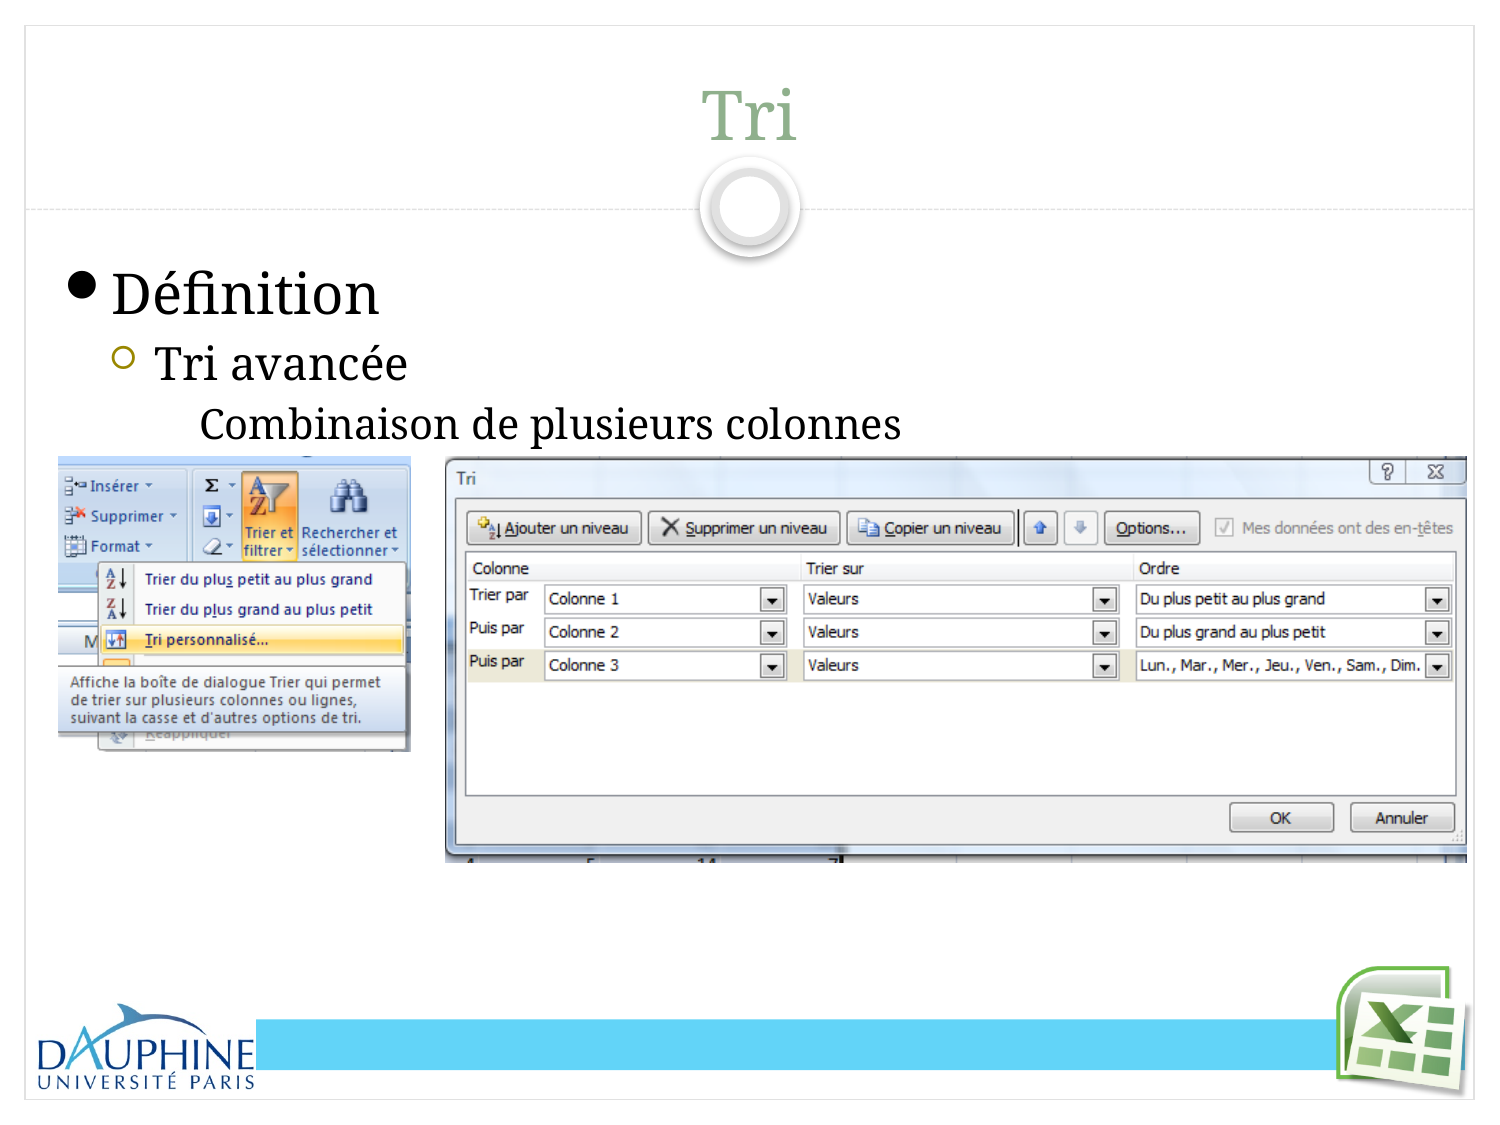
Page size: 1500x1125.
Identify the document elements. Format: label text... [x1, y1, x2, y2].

picture [58, 456, 411, 752]
title Tri [49, 37, 1450, 162]
picture [35, 1001, 256, 1090]
picture [1324, 949, 1477, 1102]
list Définition Tri avancée Combinaison de plusieurs colonnes [49, 250, 1445, 1001]
picture [445, 456, 1467, 863]
